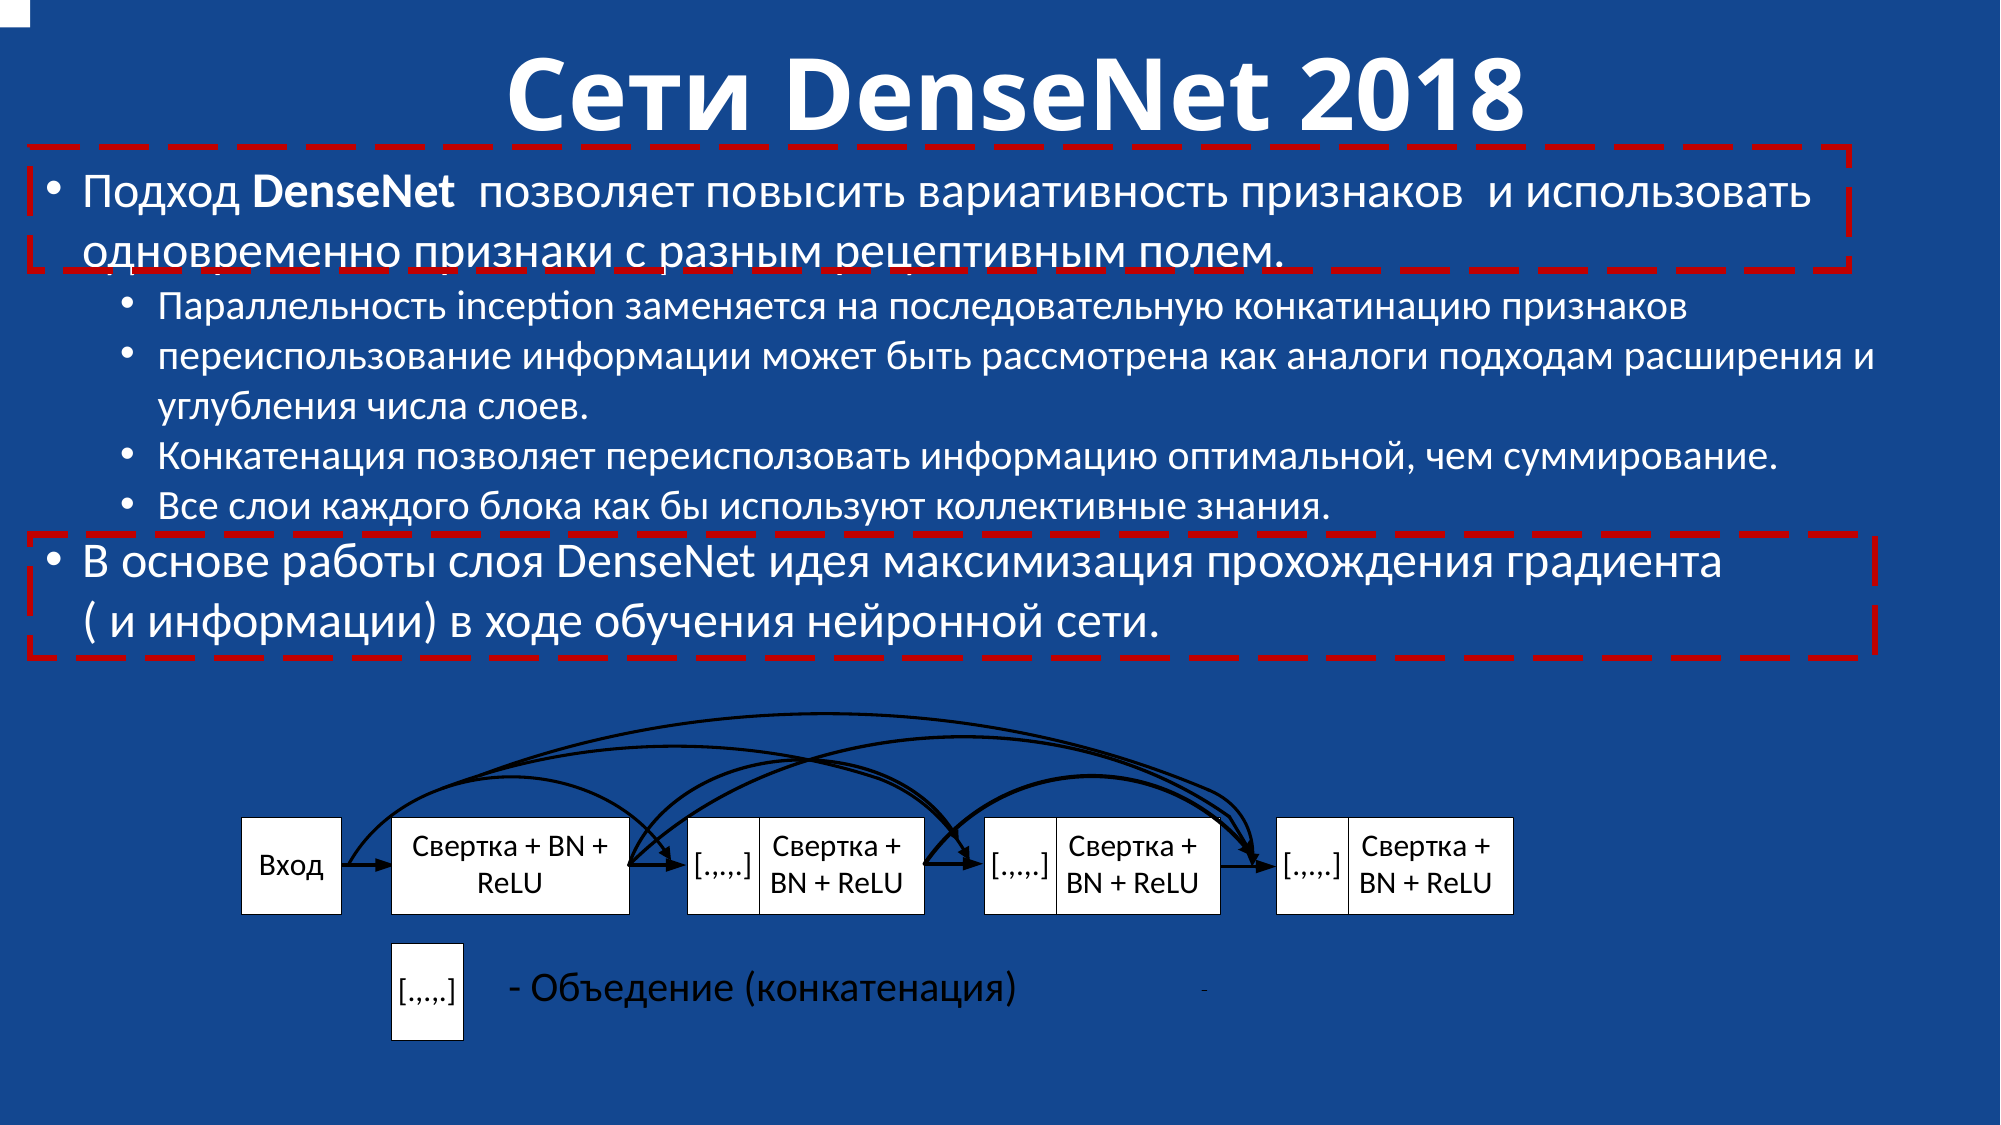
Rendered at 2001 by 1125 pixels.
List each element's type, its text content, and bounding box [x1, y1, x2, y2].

text_box [29, 146, 1850, 271]
list Подход DenseNet позволяет повысить вариативность признаков и использовать одновременно признаки с разным рецептивным полем. Параллельность inception заменяется на последовательную конкатинацию признаков переиспользование информации может быть рассмотрена как аналоги подходам расширения и углубления числа слоев. Конкатенация позволяет переисползовать информацию оптимальной, чем суммирование. Все слои каждого блока как бы используют коллективные знания. В основе работы слоя DenseNet идея максимизация прохождения градиента ( и информации) в ходе обучения нейронной сети. [30, 172, 1939, 742]
title Сети DenseNet 2018 [55, 25, 1977, 172]
picture [240, 691, 1515, 1041]
text_box [29, 533, 1876, 659]
text_box [0, 0, 31, 28]
